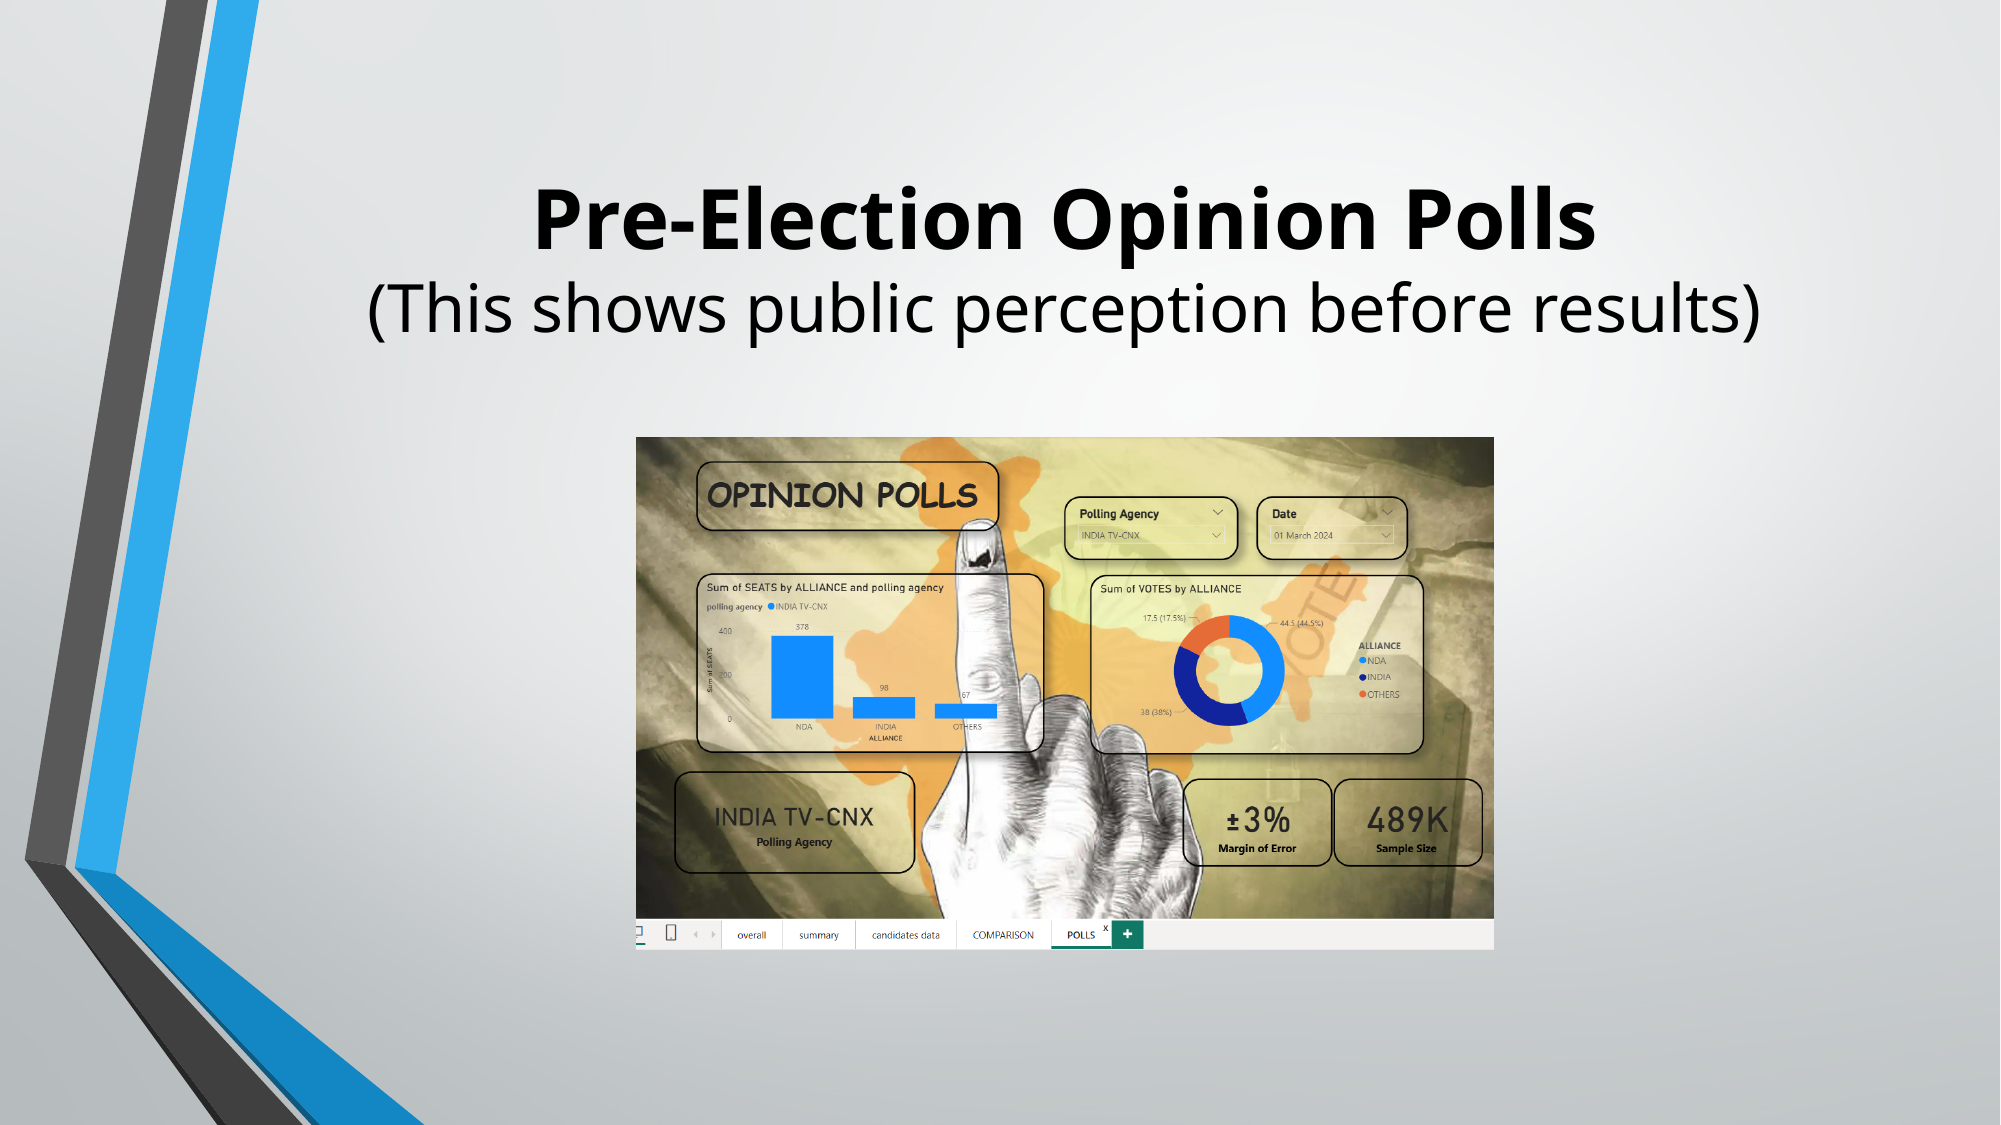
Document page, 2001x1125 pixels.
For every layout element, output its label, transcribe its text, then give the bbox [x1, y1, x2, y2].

title Pre-Election Opinion Polls (This shows public perception before results) [243, 112, 1887, 400]
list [636, 437, 1494, 951]
